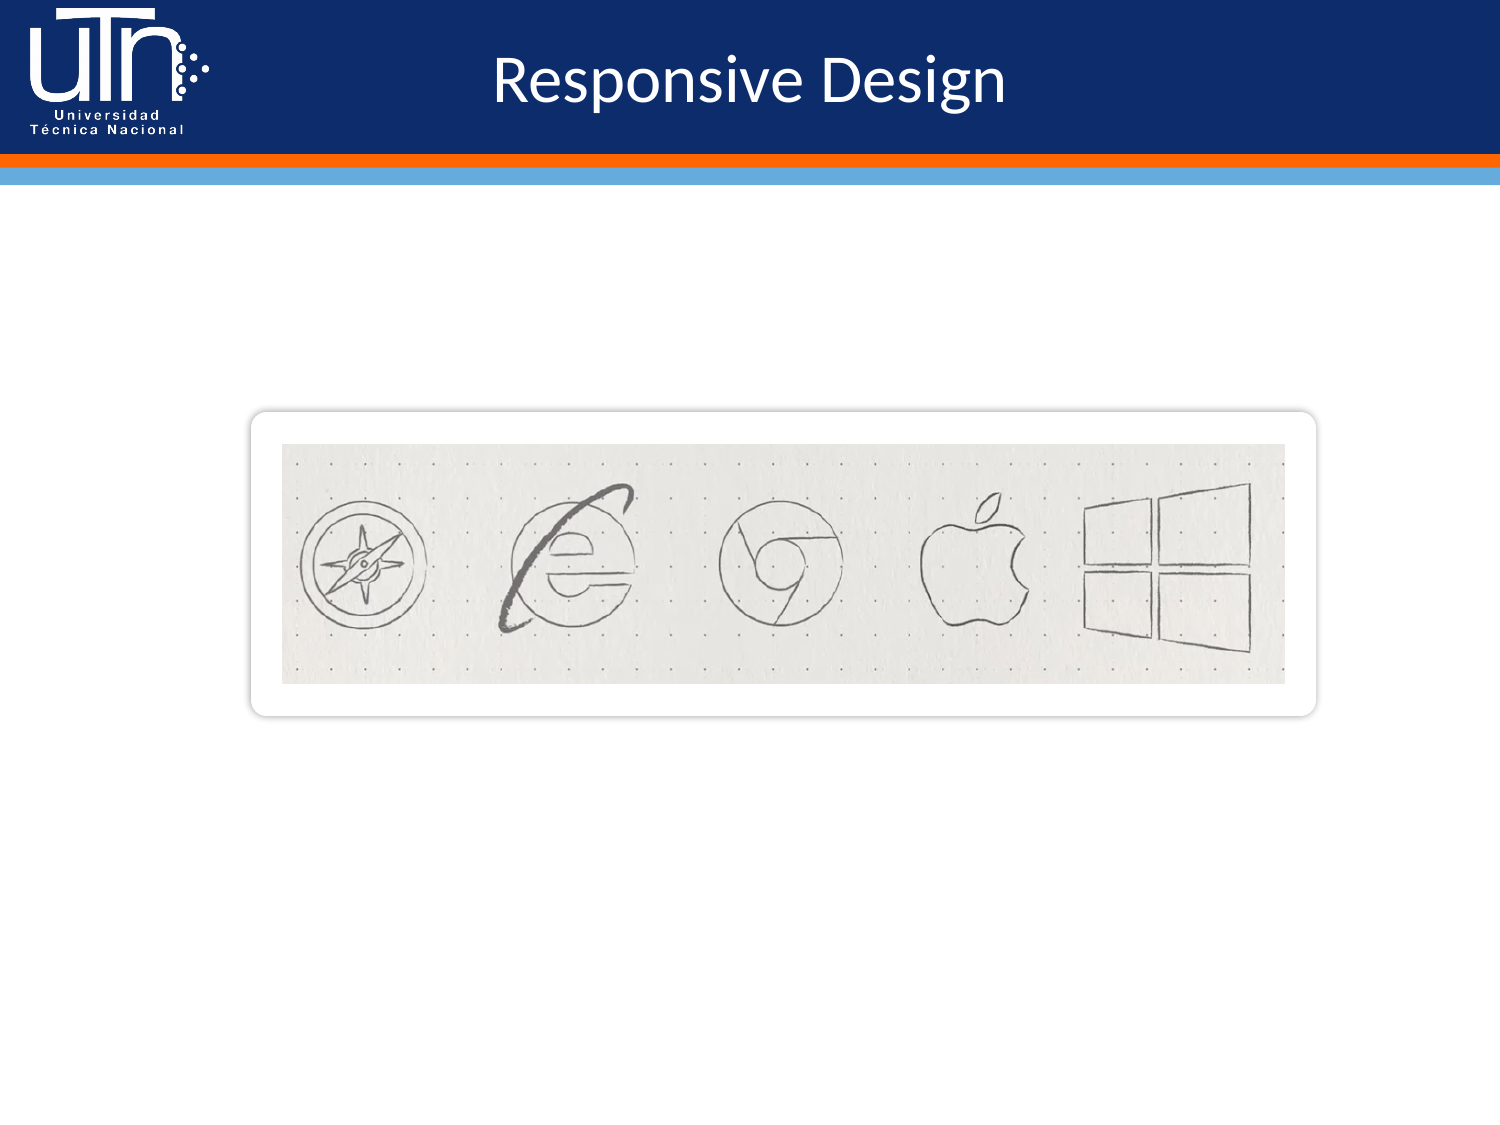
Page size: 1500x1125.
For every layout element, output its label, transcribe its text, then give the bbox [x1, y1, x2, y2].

title Responsive Design [0, 0, 1500, 154]
picture [281, 443, 1285, 685]
